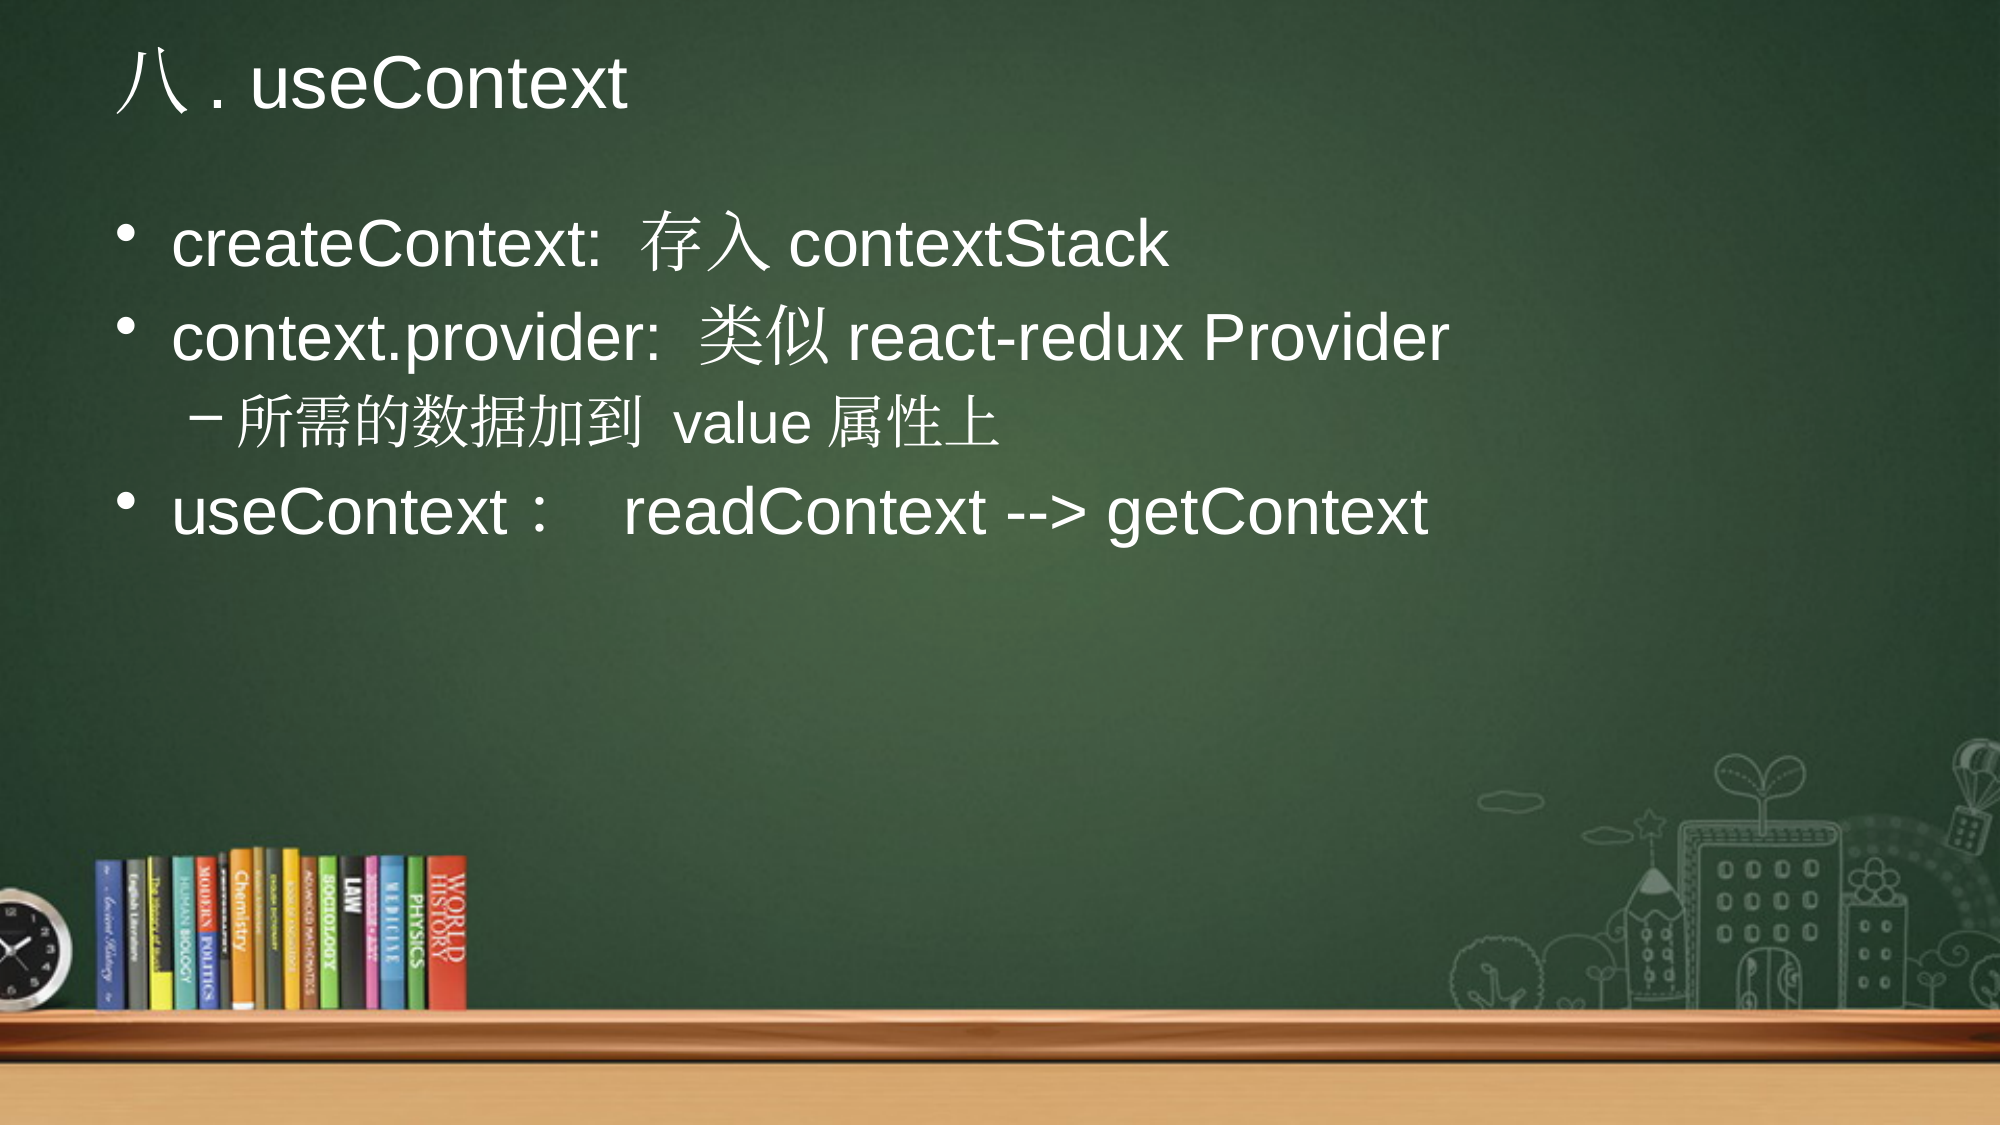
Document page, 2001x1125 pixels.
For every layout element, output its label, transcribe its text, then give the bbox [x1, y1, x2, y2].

picture [0, 0, 2000, 1125]
list createContext: 存入contextStack context.provider: 类似react-redux Provider 所需的数据加到 value属性上 useContext： readContext --> getContext [99, 192, 1901, 1006]
title 八. useContext [99, 30, 1901, 127]
